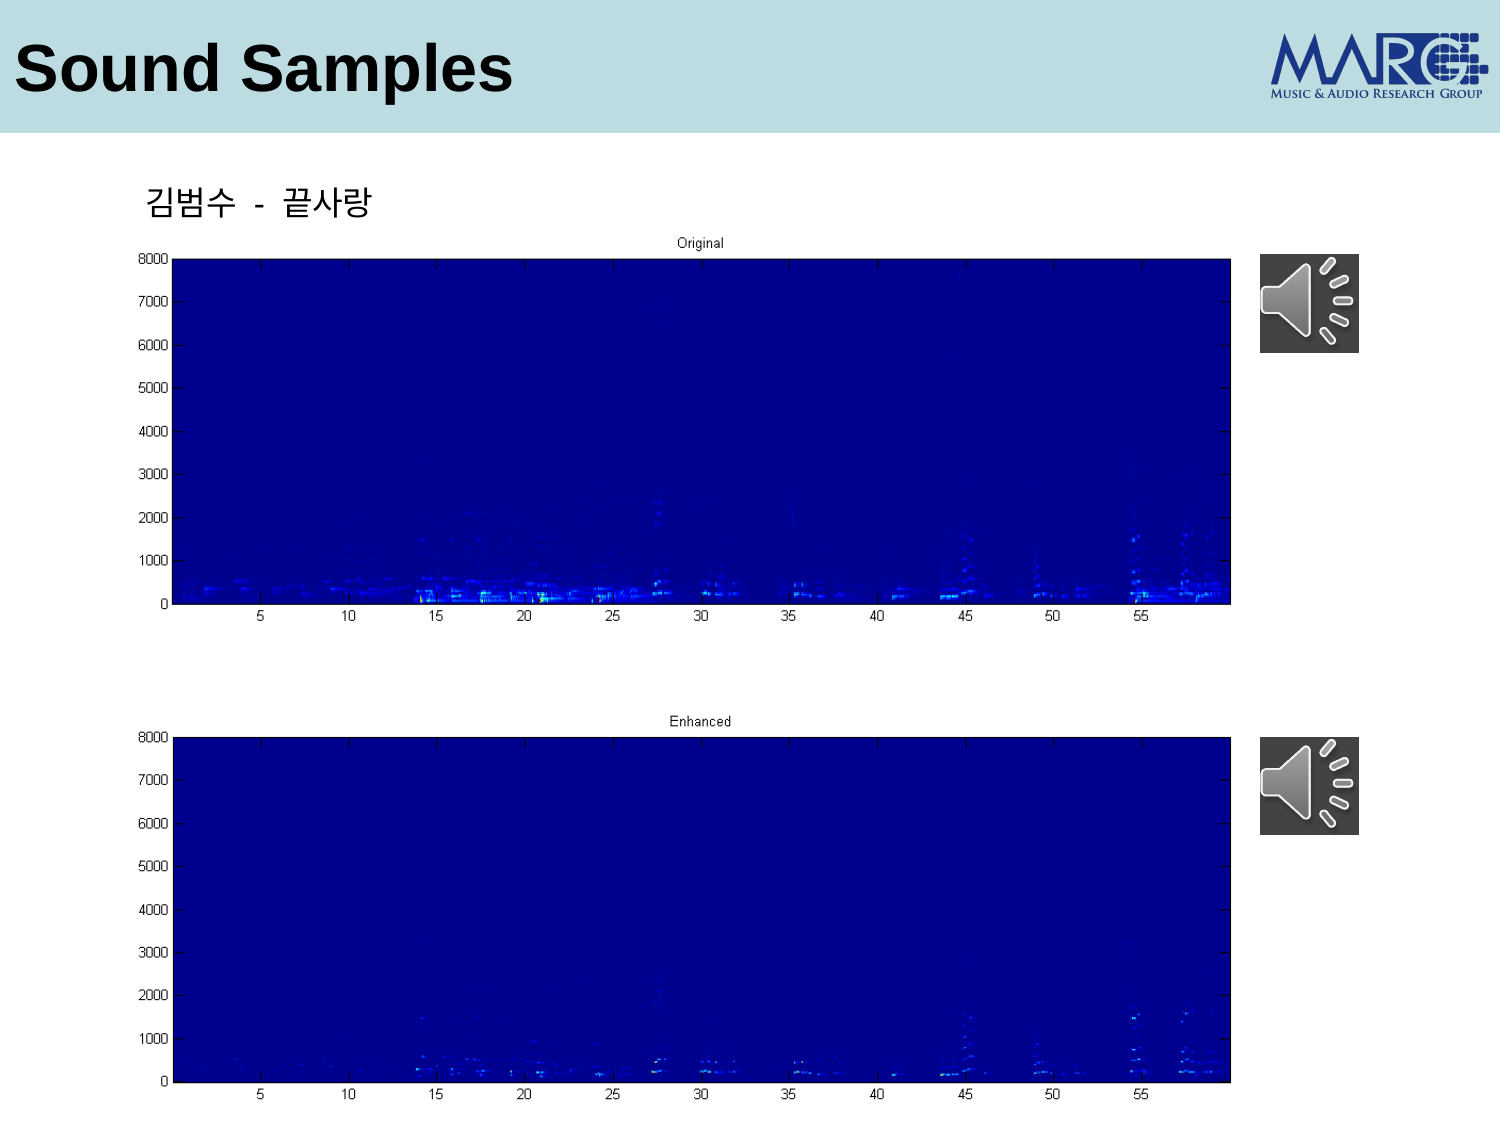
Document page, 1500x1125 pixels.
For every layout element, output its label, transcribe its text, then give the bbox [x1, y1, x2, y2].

picture [1259, 735, 1360, 837]
picture [1259, 253, 1360, 354]
text_box 김범수 - 끝사랑 [130, 167, 1352, 230]
picture [130, 230, 1241, 1107]
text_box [0, 0, 1500, 132]
